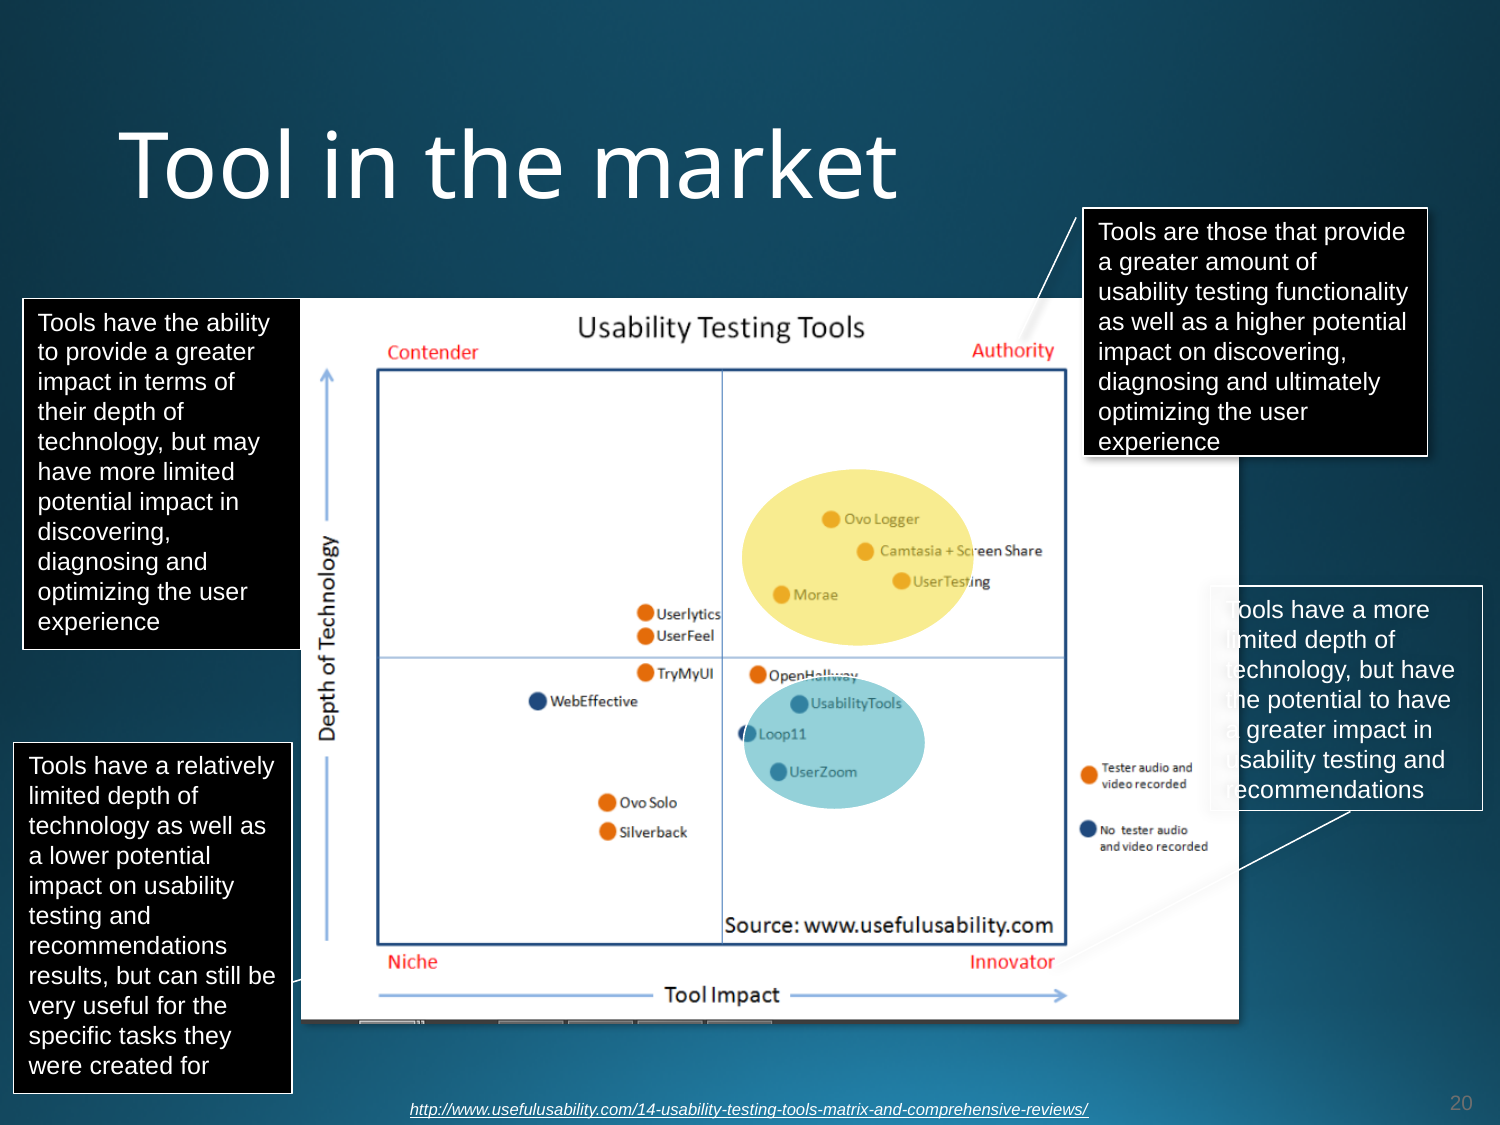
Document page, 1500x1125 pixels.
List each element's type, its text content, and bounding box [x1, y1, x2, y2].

text_box Tools have the ability to provide a greater impact in terms of their depth of technology, but may have more limited potential impact in discovering, diagnosing and optimizing the user experience [22, 298, 301, 650]
picture [0, 0, 1500, 1125]
text_box Tools have a more limited depth of technology, but have the potential to have a greater impact in usability testing and recommendations [1239, 586, 1483, 870]
text_box Tools are those that provide a greater amount of usability testing functionality as well as a higher potential impact on discovering, diagnosing and ultimately optimizing the user experience [1083, 208, 1428, 457]
title Tool in the market [103, 59, 1397, 278]
text_box Tools have a relatively limited depth of technology as well as a lower potential impact on usability testing and recommendations results, but can still be very useful for the specific tasks they were created for [13, 742, 301, 1094]
text_box http://www.usefulusability.com/14-usability-testing-tools-matrix-and-comprehensive-reviews/ [395, 1091, 1145, 1125]
